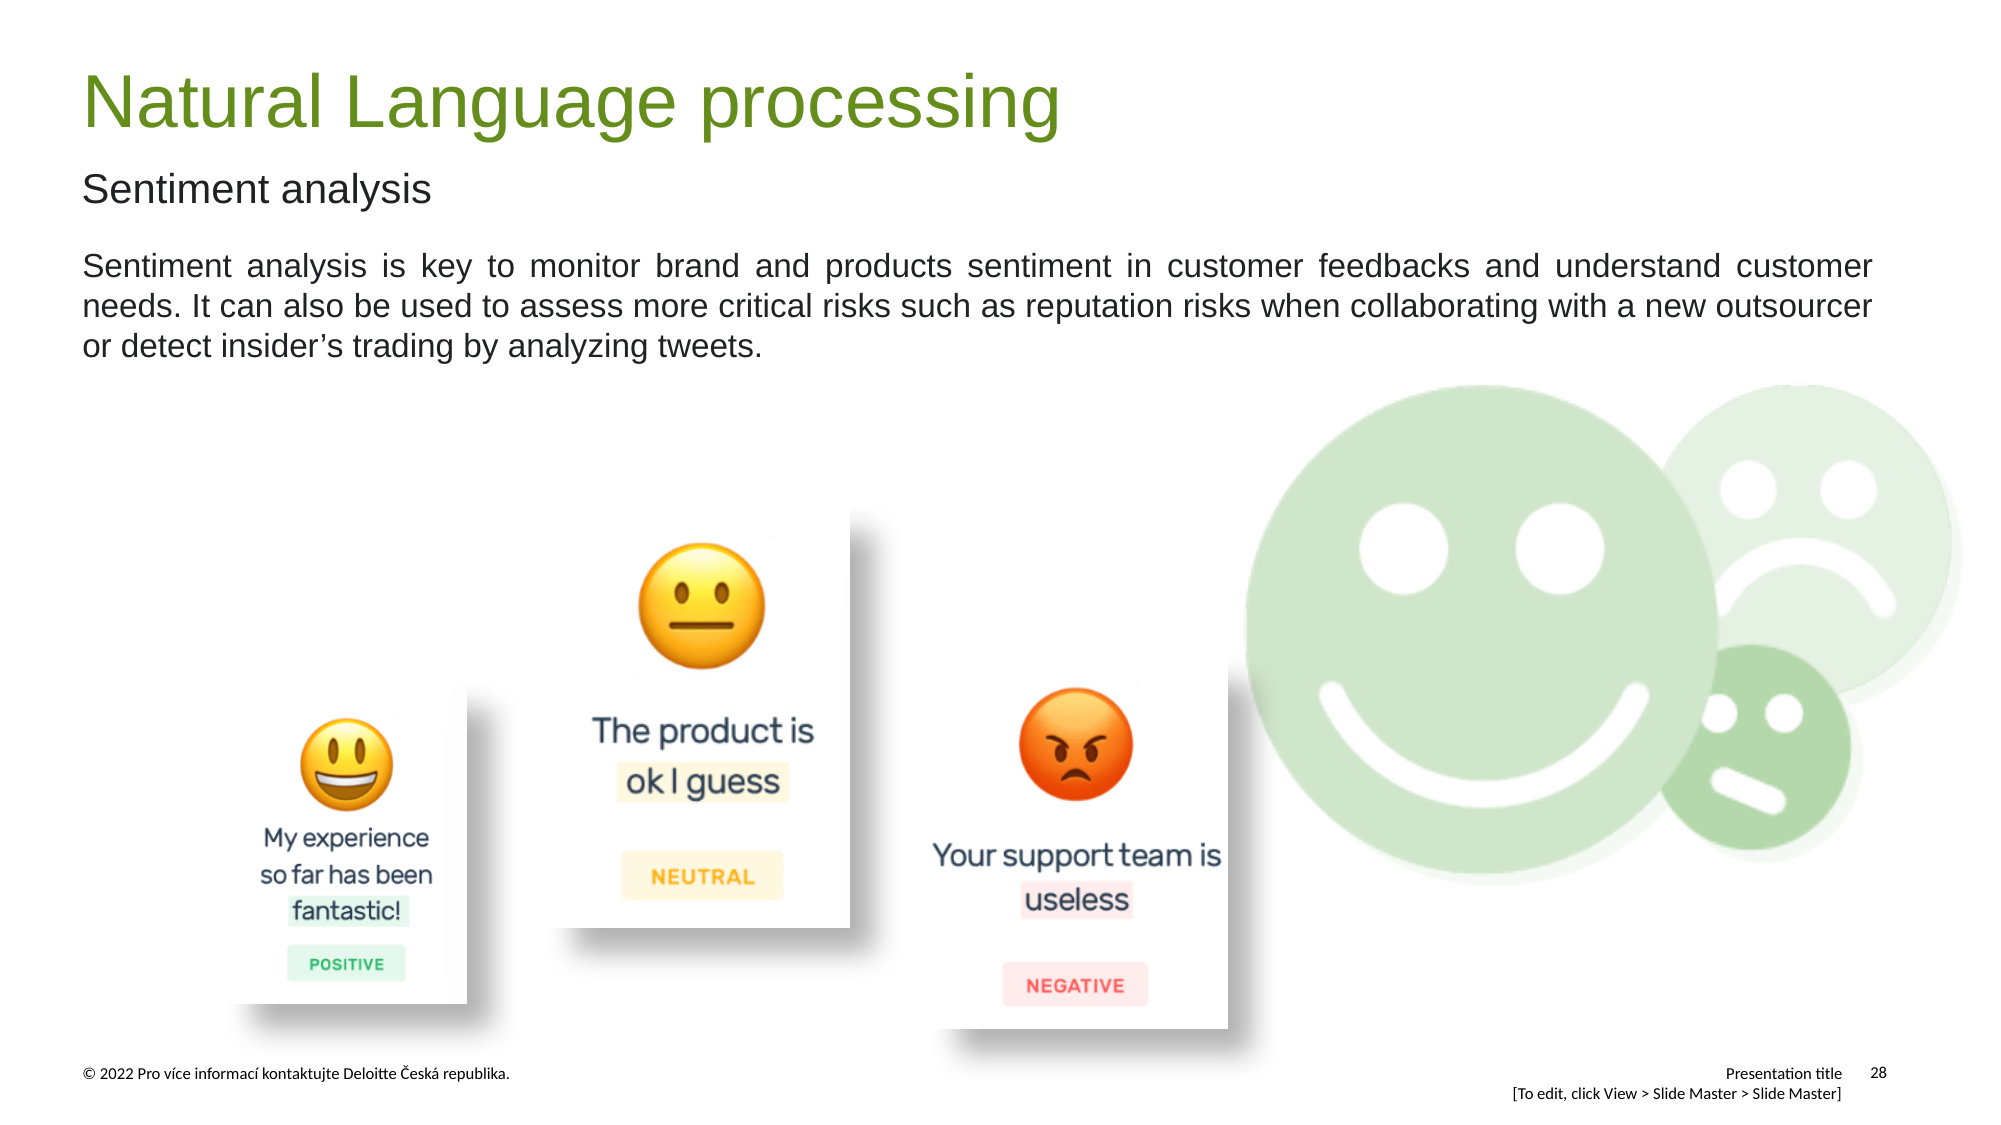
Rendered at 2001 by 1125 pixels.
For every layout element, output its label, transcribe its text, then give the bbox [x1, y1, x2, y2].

title Natural Language processing [82, 52, 1120, 167]
text_box Sentiment analysis is key to monitor brand and products sentiment in customer feedbacks and understand customer needs. It can also be used to assess more critical risks such as reputation risks when collaborating with a new outsourcer or detect insider’s trading by analyzing tweets. [82, 244, 1876, 386]
picture [931, 345, 1983, 1030]
picture [548, 505, 851, 929]
picture [226, 682, 467, 1004]
text_box Sentiment analysis [66, 154, 1068, 219]
